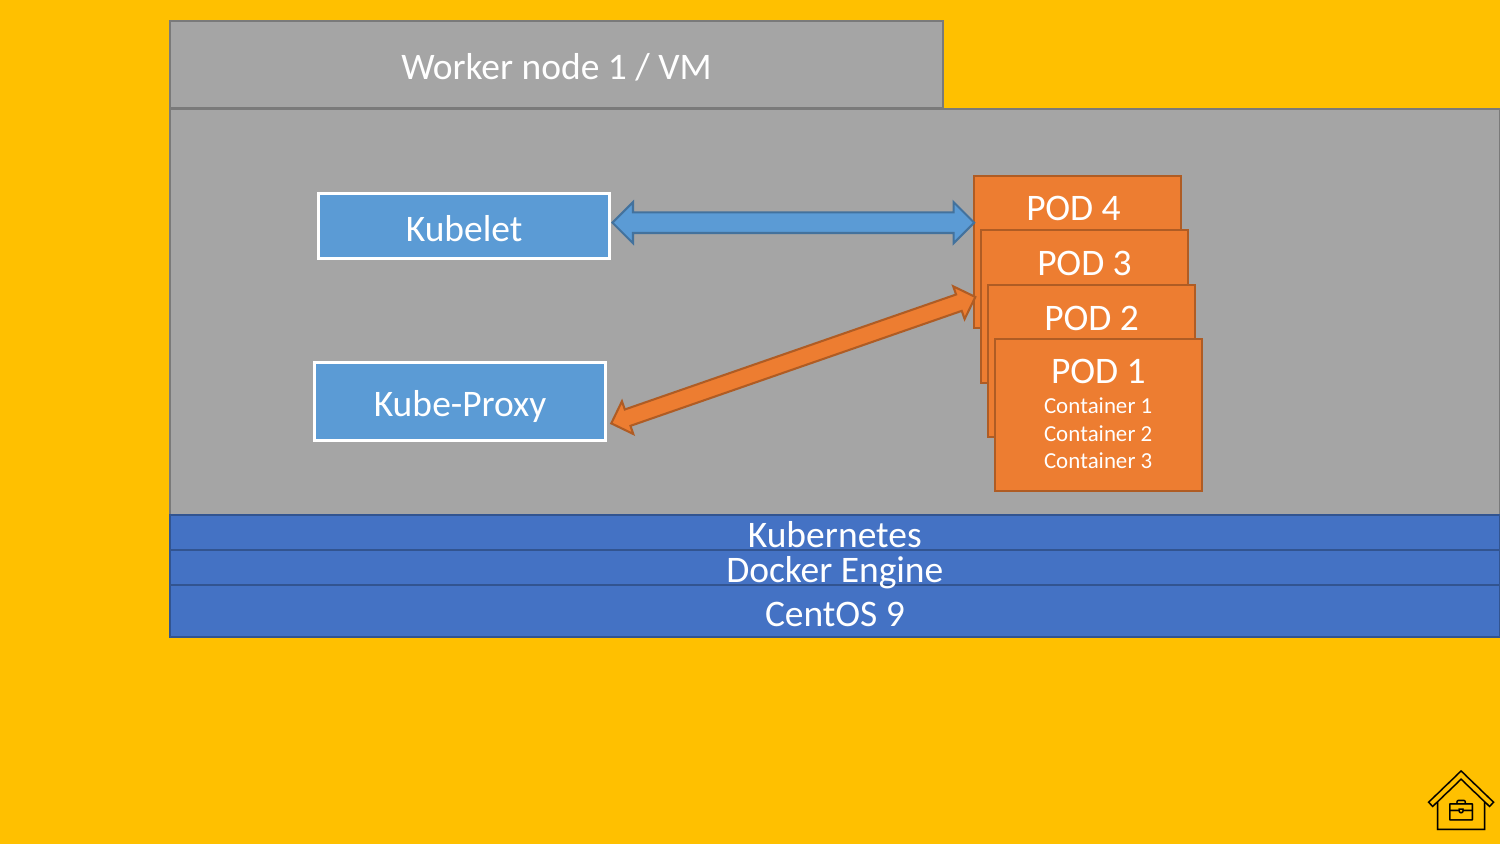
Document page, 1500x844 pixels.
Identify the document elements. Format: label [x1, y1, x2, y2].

picture [1422, 761, 1500, 840]
text_box [169, 21, 1500, 638]
text_box [1413, 746, 1500, 844]
